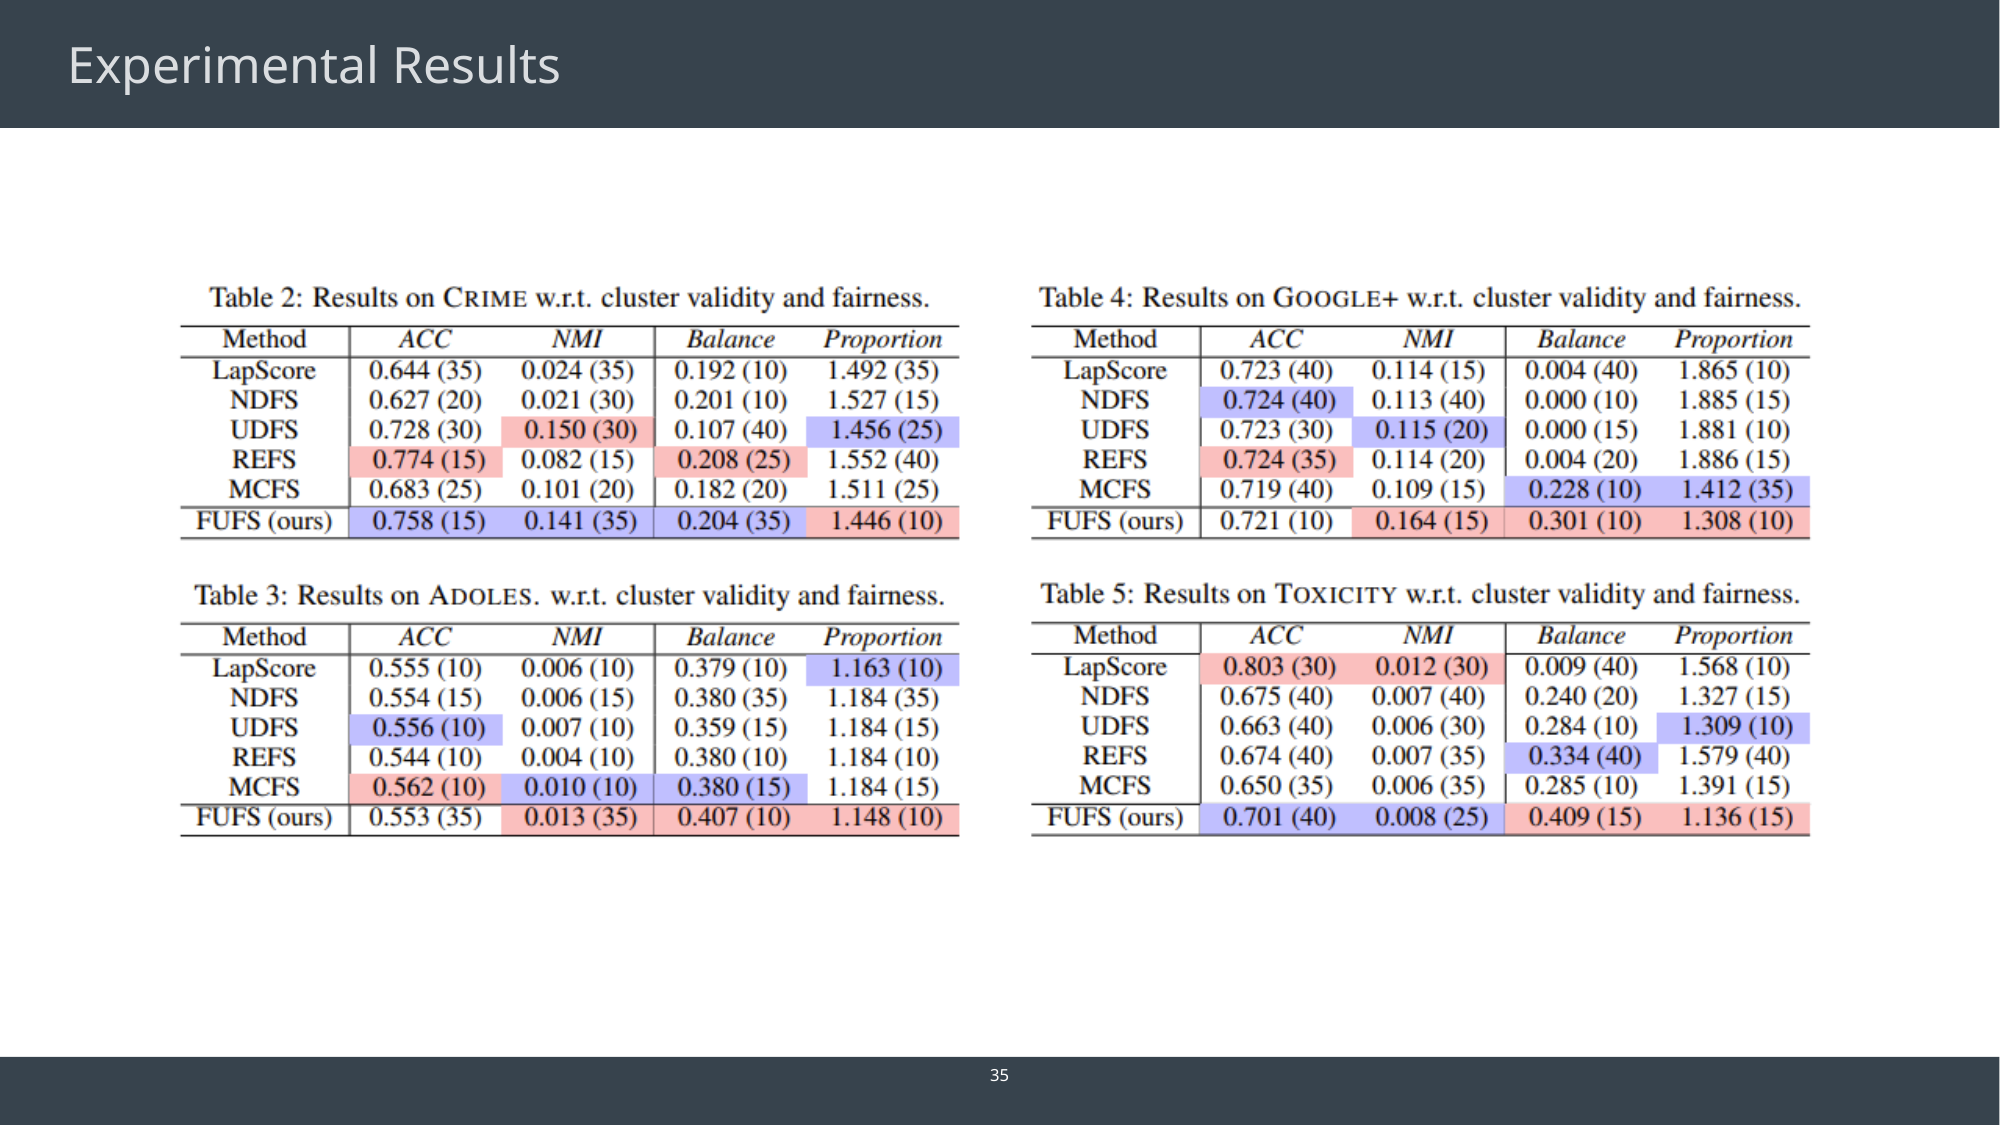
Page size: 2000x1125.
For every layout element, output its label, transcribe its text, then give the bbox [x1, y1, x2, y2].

picture [170, 271, 1829, 854]
slide_number 35 [916, 1062, 1083, 1091]
title Experimental Results [49, 30, 1950, 98]
